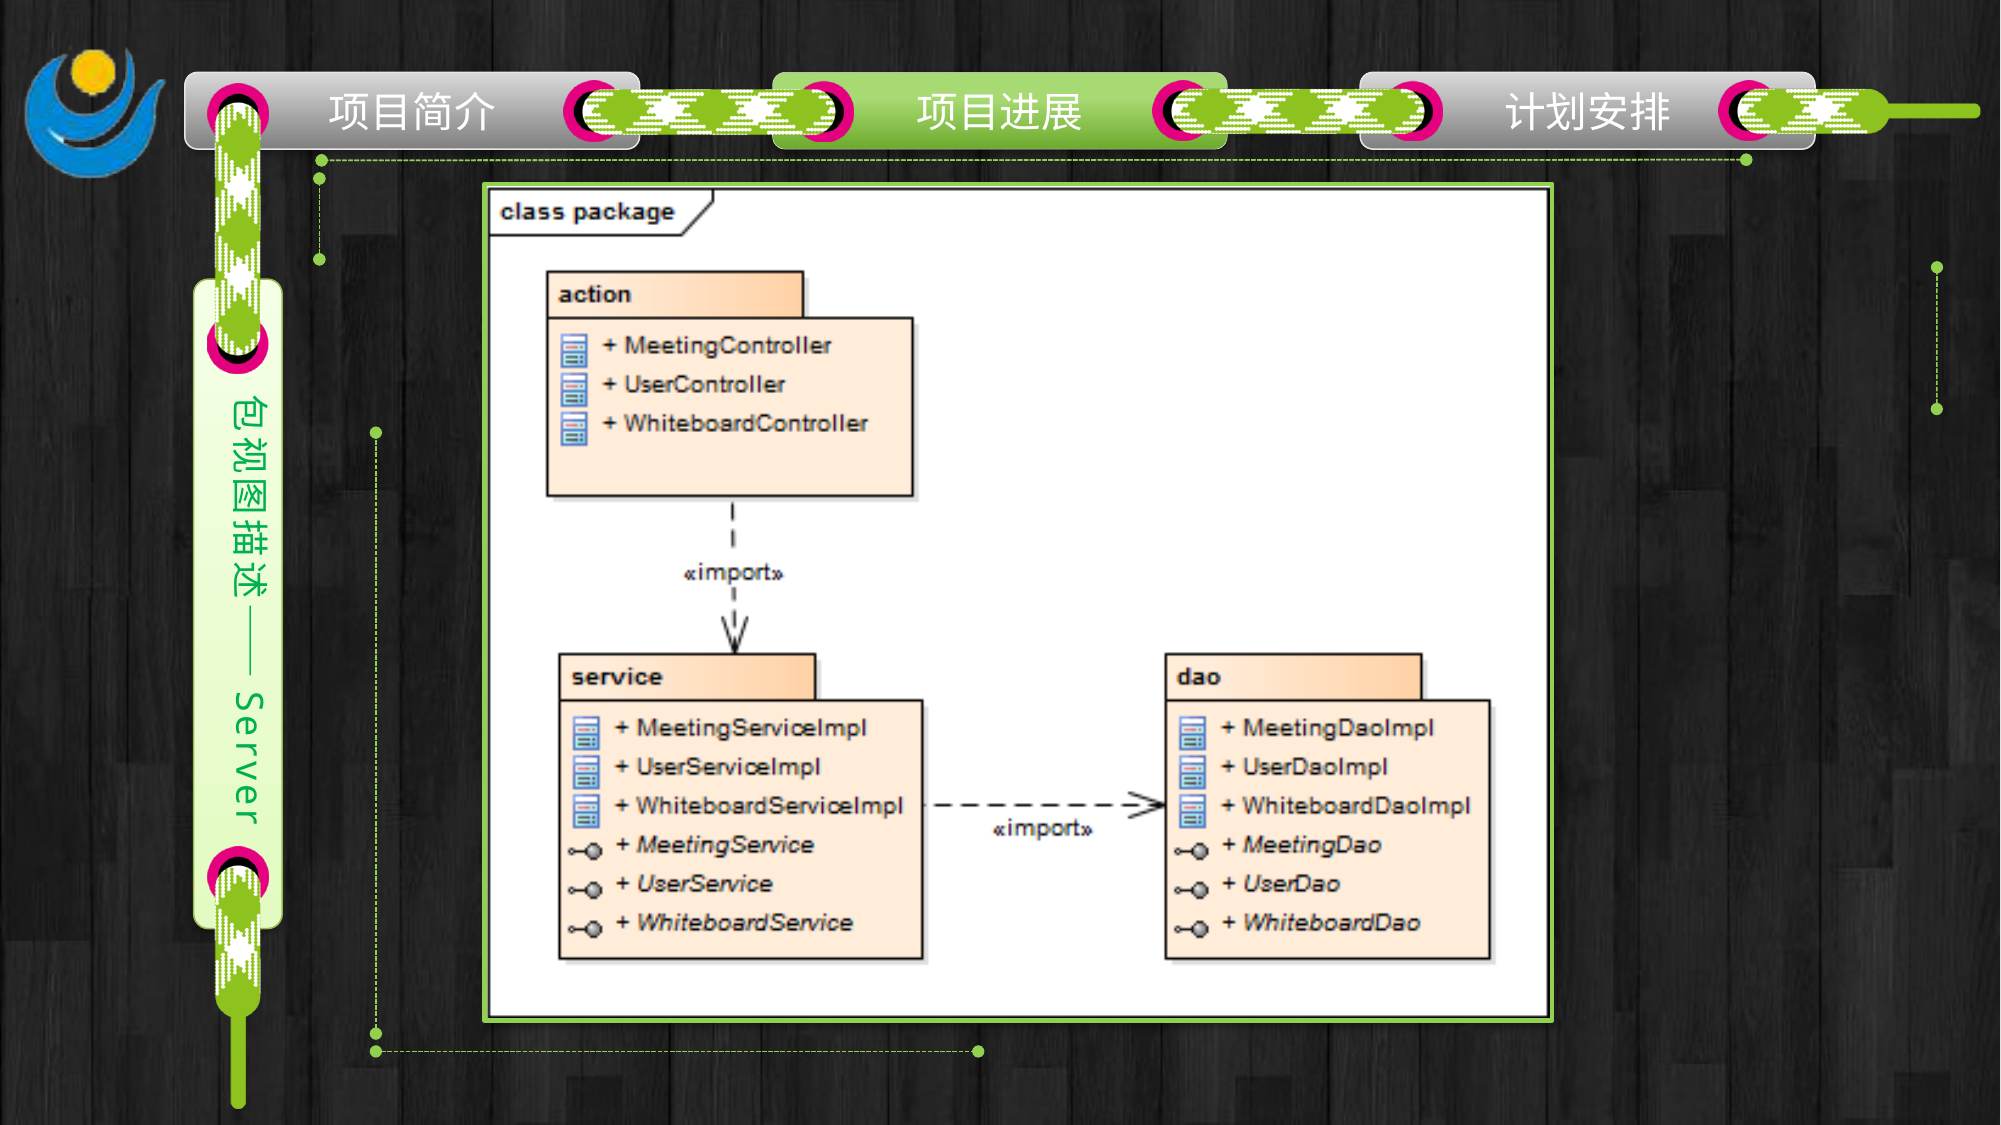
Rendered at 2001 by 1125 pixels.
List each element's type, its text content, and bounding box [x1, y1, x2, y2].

picture [0, 0, 2001, 1125]
text_box 包视图描述——Server [205, 373, 282, 847]
